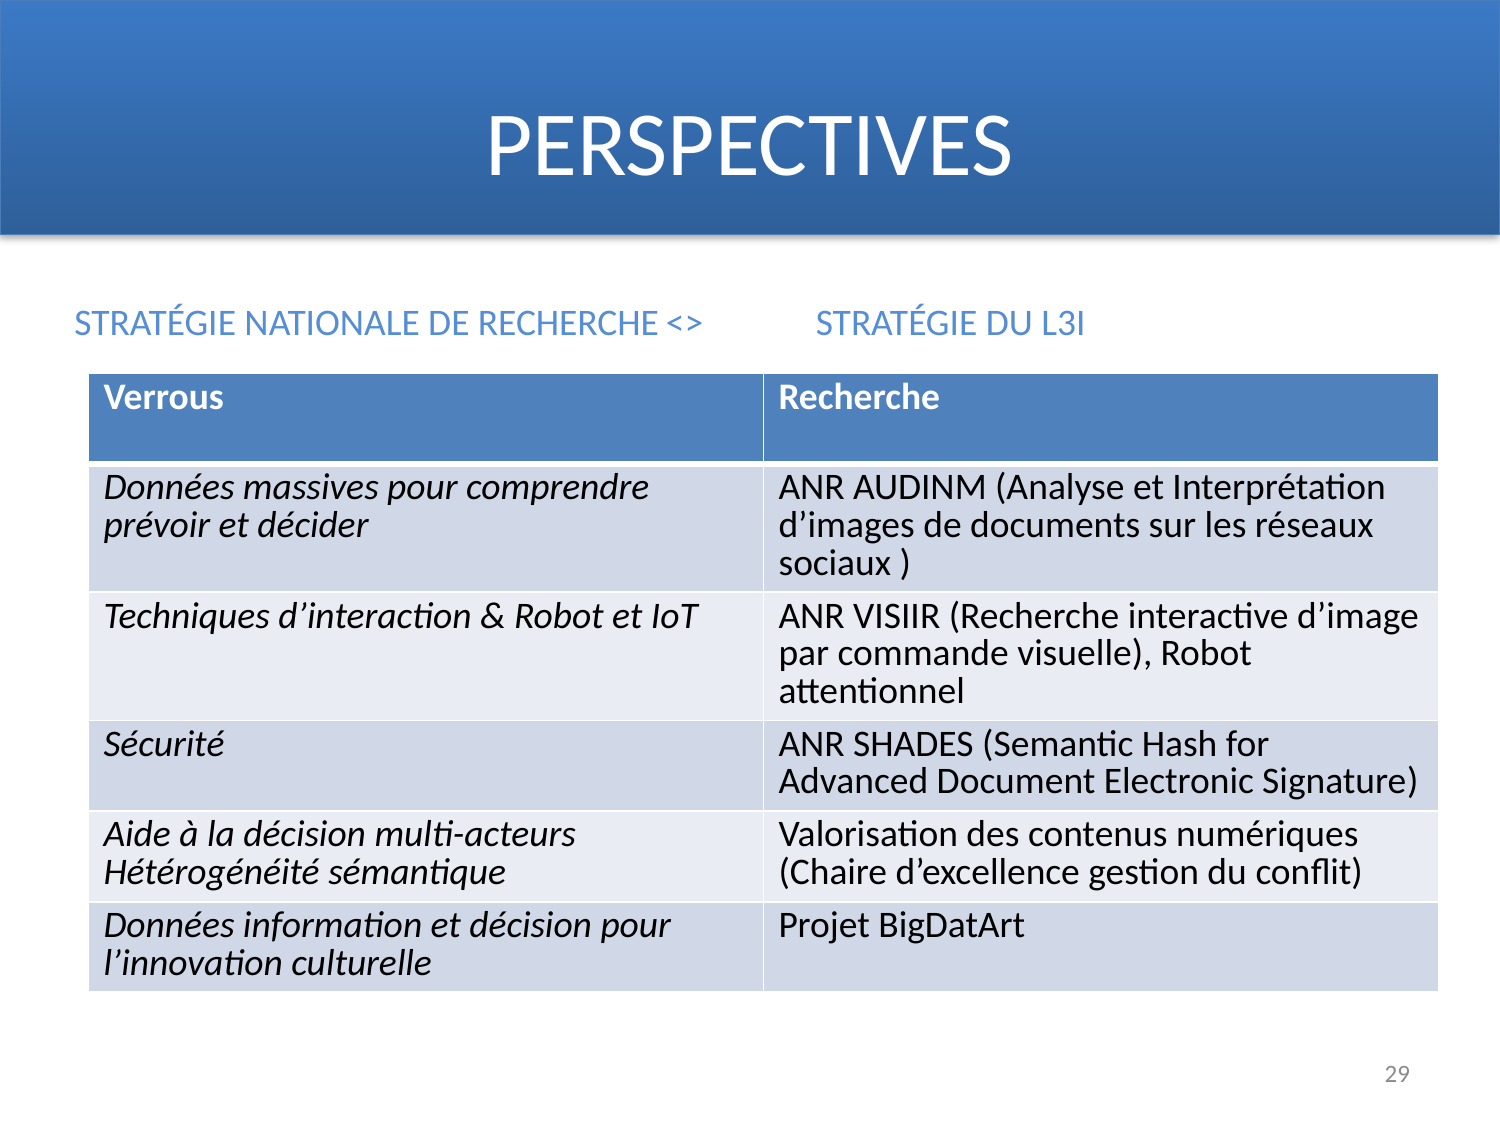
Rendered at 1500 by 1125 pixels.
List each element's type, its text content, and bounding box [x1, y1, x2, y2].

table_cell ANR SHADES (Semantic Hash for Advanced Document Electronic Signature) [764, 721, 1438, 810]
table_header Verrous [89, 374, 763, 461]
table_cell Techniques d’interaction & Robot et IoT [89, 593, 763, 720]
table_header Recherche [764, 374, 1438, 461]
table_cell ANR VISIIR (Recherche interactive d’image par commande visuelle), Robot attentionnel [764, 593, 1438, 720]
table_cell Aide à la décision multi-acteurs Hétérogénéité sémantique [89, 812, 763, 901]
table_cell Données massives pour comprendre prévoir et décider [89, 467, 763, 591]
table_cell ANR AUDINM (Analyse et Interprétation d’images de documents sur les réseaux sociaux ) [764, 467, 1438, 591]
table_cell Valorisation des contenus numériques (Chaire d’excellence gestion du conflit) [764, 812, 1438, 901]
table_cell Sécurité [89, 721, 763, 810]
text_box Stratégie nationale de recherche <> Stratégie du L3I [51, 290, 1101, 351]
table_cell Projet BigDatArt [764, 903, 1438, 991]
slide_number 29 [1074, 1042, 1425, 1103]
title Perspectives [75, 45, 1425, 233]
table_cell Données information et décision pour l’innovation culturelle [89, 903, 763, 991]
